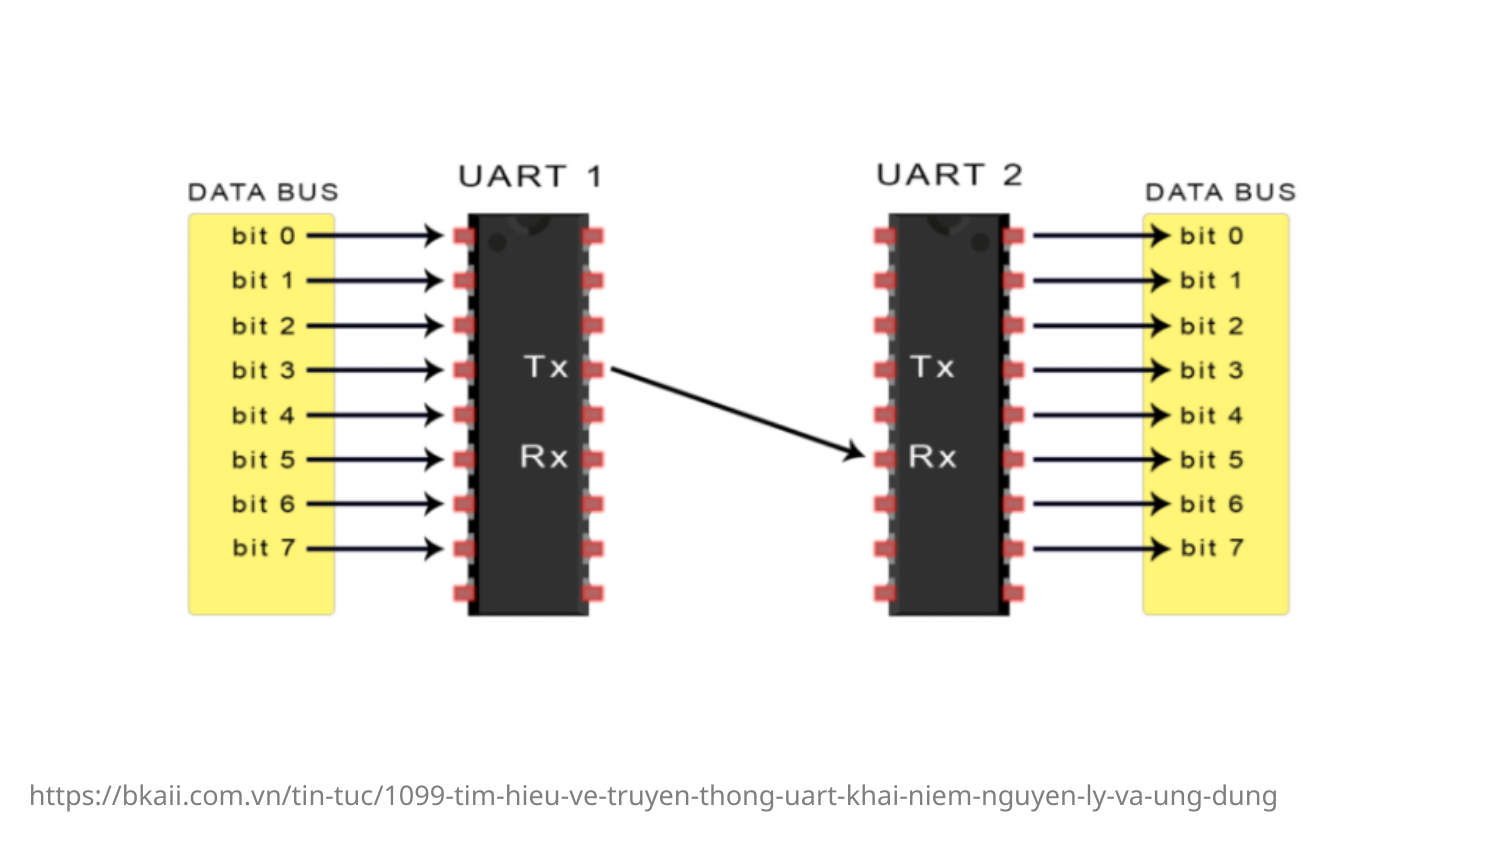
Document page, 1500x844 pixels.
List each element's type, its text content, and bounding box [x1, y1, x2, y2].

picture [187, 160, 1299, 622]
text_box https://bkaii.com.vn/tin-tuc/1099-tim-hieu-ve-truyen-thong-uart-khai-niem-nguyen-ly-va-ung-dung [13, 763, 1320, 831]
